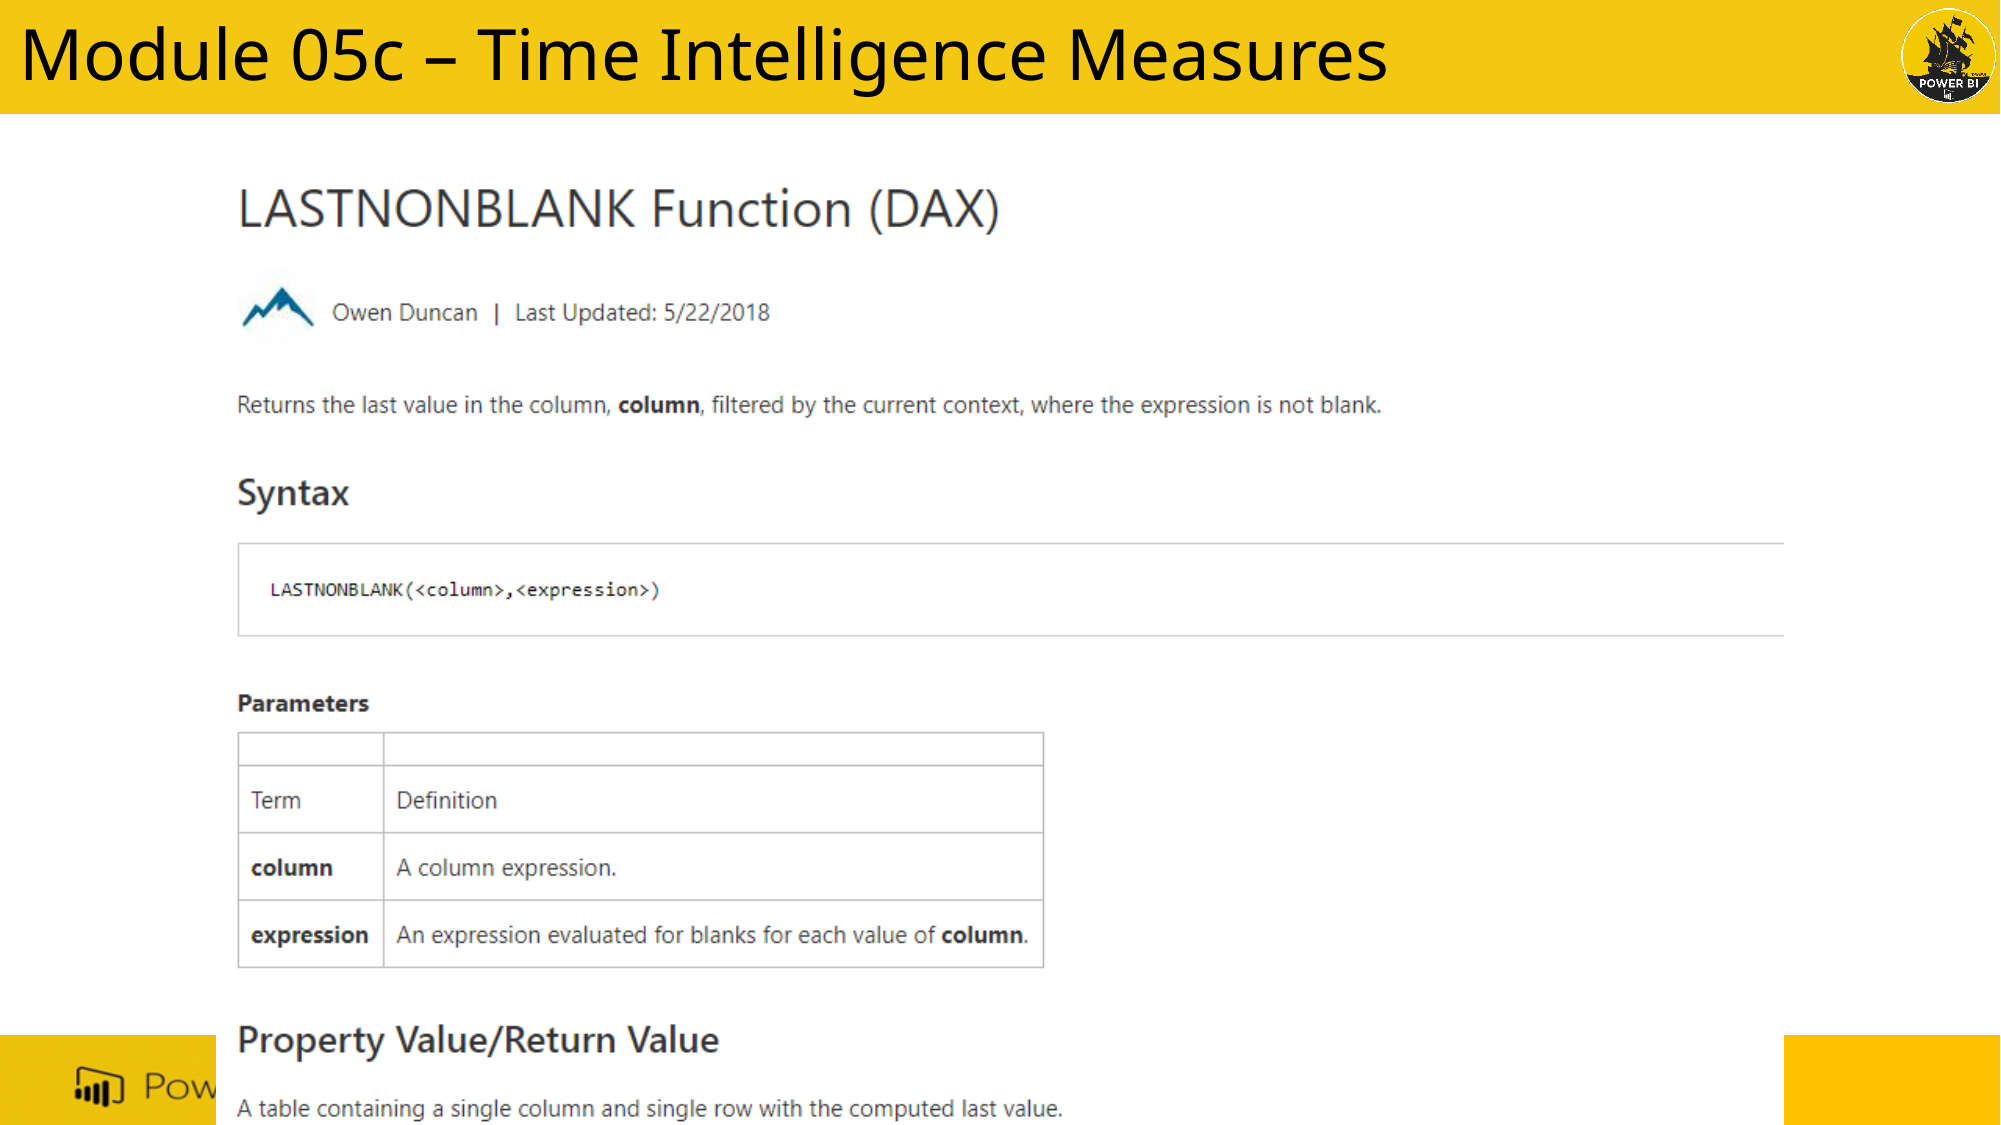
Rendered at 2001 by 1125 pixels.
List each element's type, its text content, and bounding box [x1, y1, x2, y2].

picture [1901, 8, 1996, 103]
picture [0, 163, 2001, 1125]
title Module 05c – Time Intelligence Measures [4, 10, 1688, 103]
